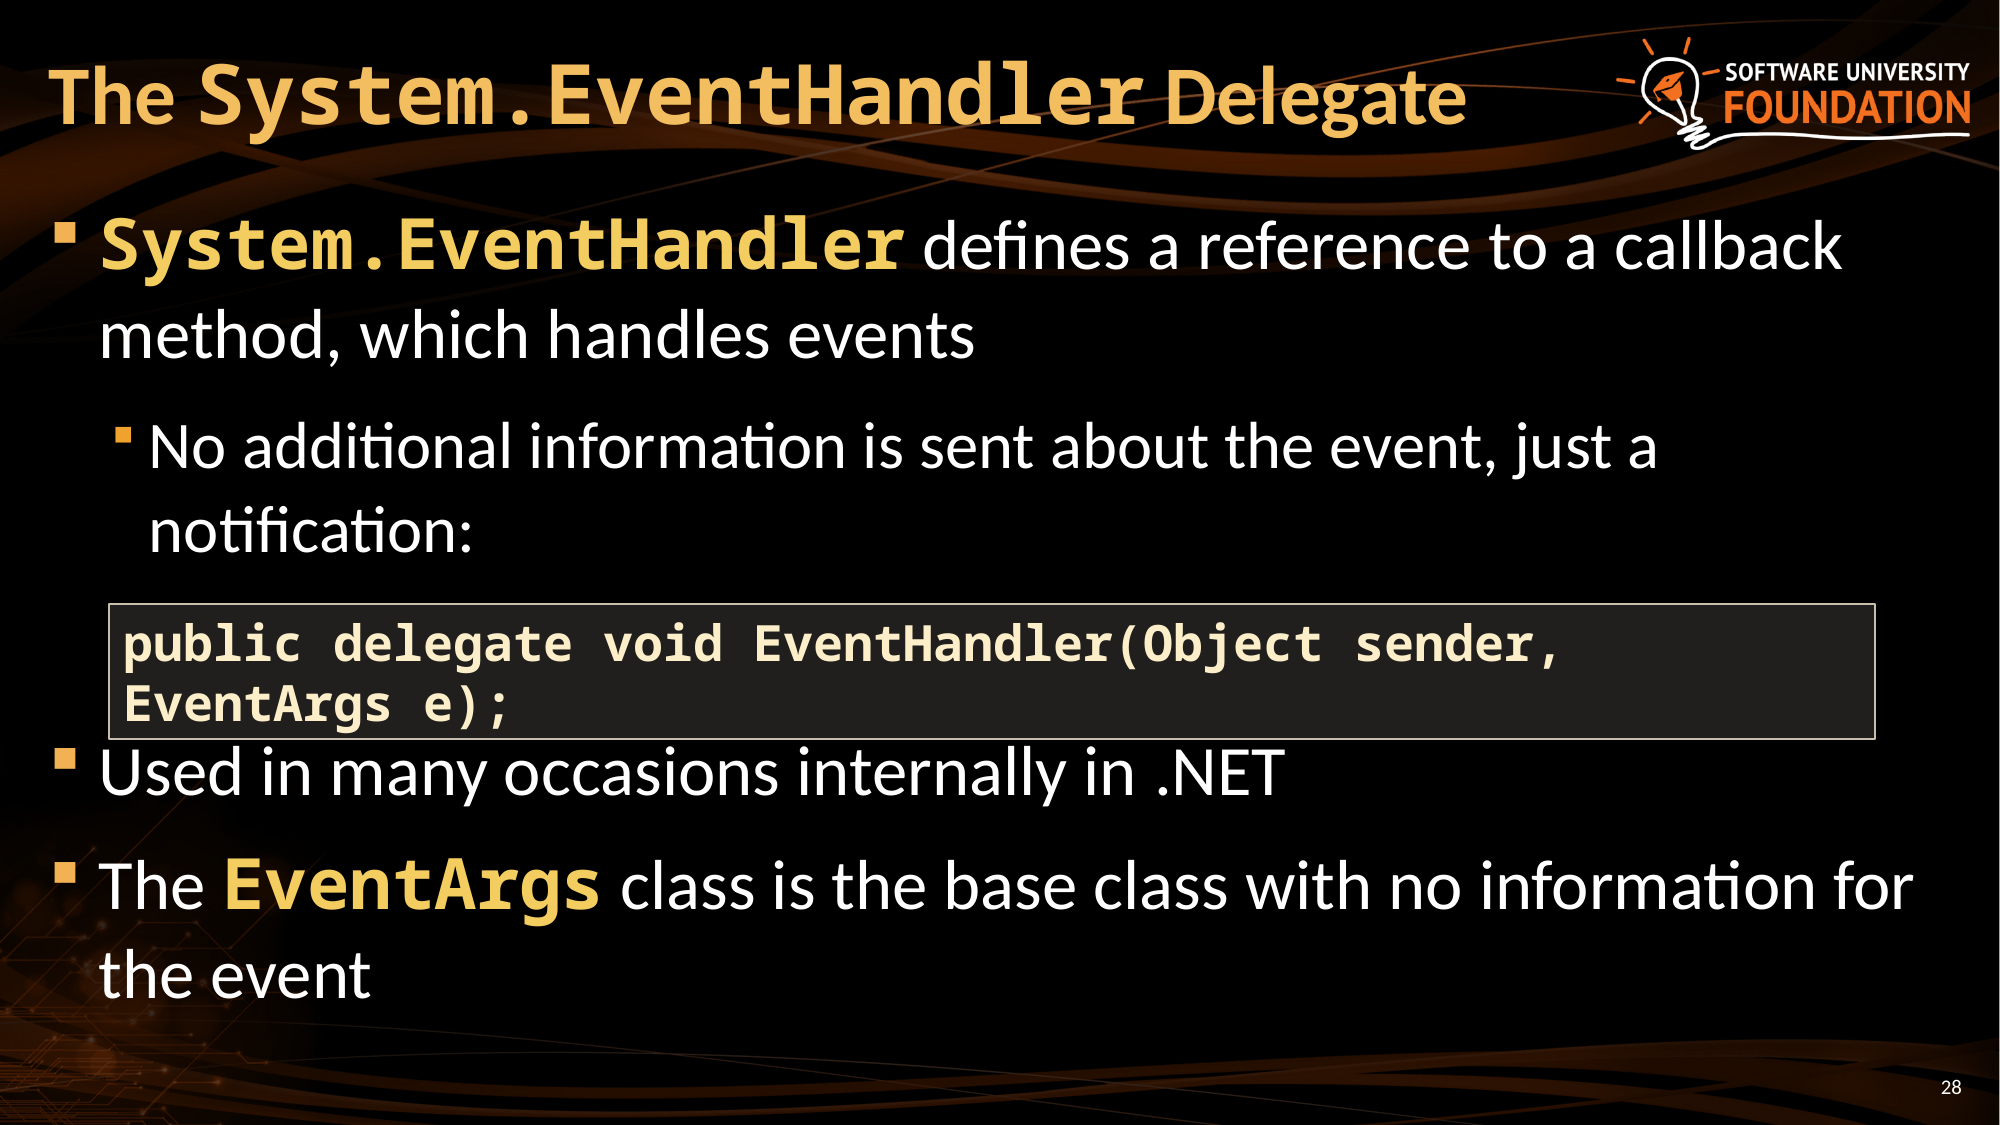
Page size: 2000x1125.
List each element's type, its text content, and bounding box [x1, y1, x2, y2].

text_box public delegate void EventHandler(Object sender, EventArgs e); [108, 604, 1875, 740]
title The System.EventHandler Delegate [30, 6, 1602, 189]
list System.EventHandler defines a reference to a callback method, which handles events No additional information is sent about the event, just a notification: Used in many occasions internally in .NET The EventArgs class is the base class with no information for the event [31, 188, 1968, 1103]
picture [0, 0, 2000, 1125]
